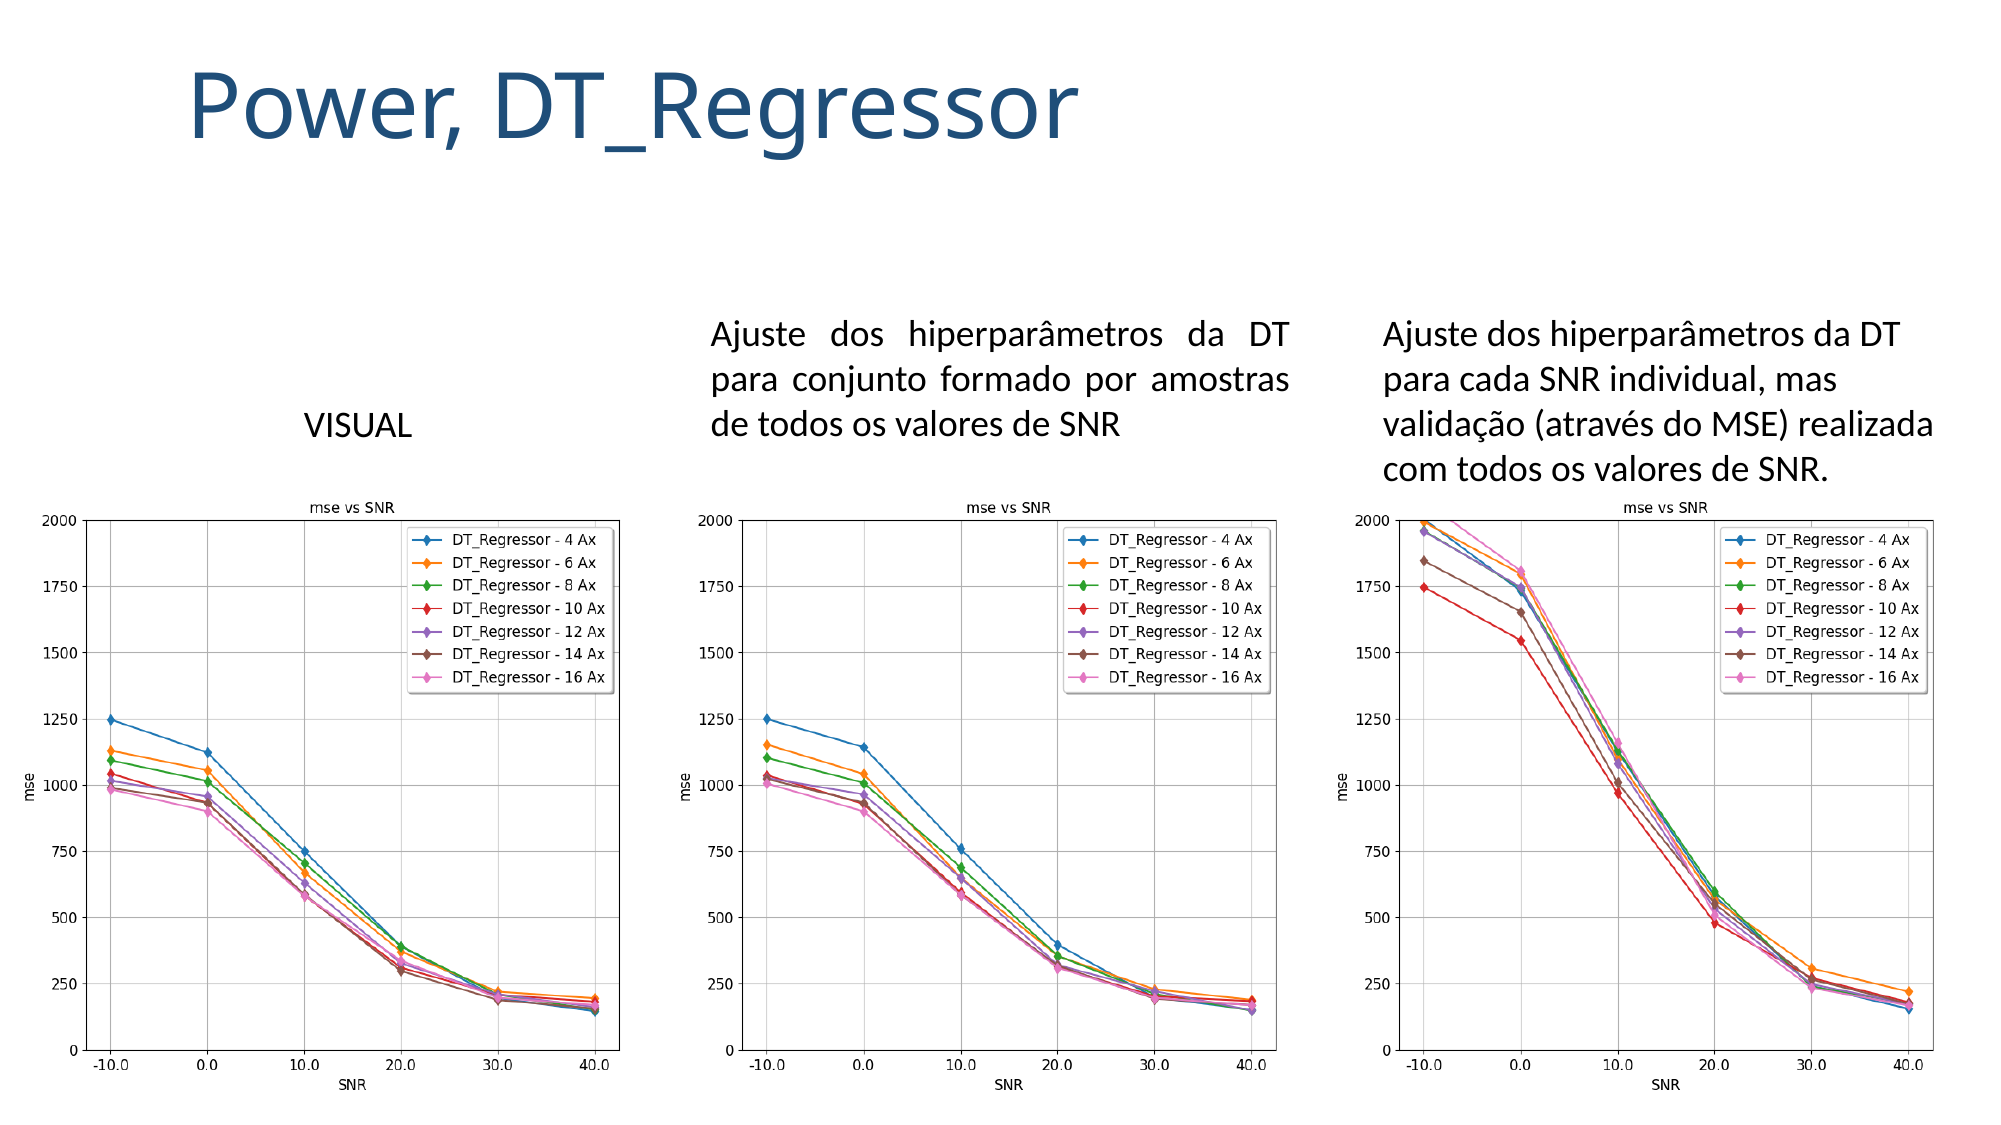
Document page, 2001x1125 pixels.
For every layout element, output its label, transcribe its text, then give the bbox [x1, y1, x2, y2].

title Power, DT_Regressor [171, 0, 1897, 218]
text_box VISUAL [288, 392, 582, 437]
text_box Ajuste dos hiperparâmetros da DT para cada SNR individual, mas validação (através do MSE) realizada com todos os valores de SNR. [1368, 302, 1978, 437]
picture [0, 437, 2000, 1125]
text_box Ajuste dos hiperparâmetros da DT para conjunto formado por amostras de todos os valores de SNR [695, 302, 1306, 437]
